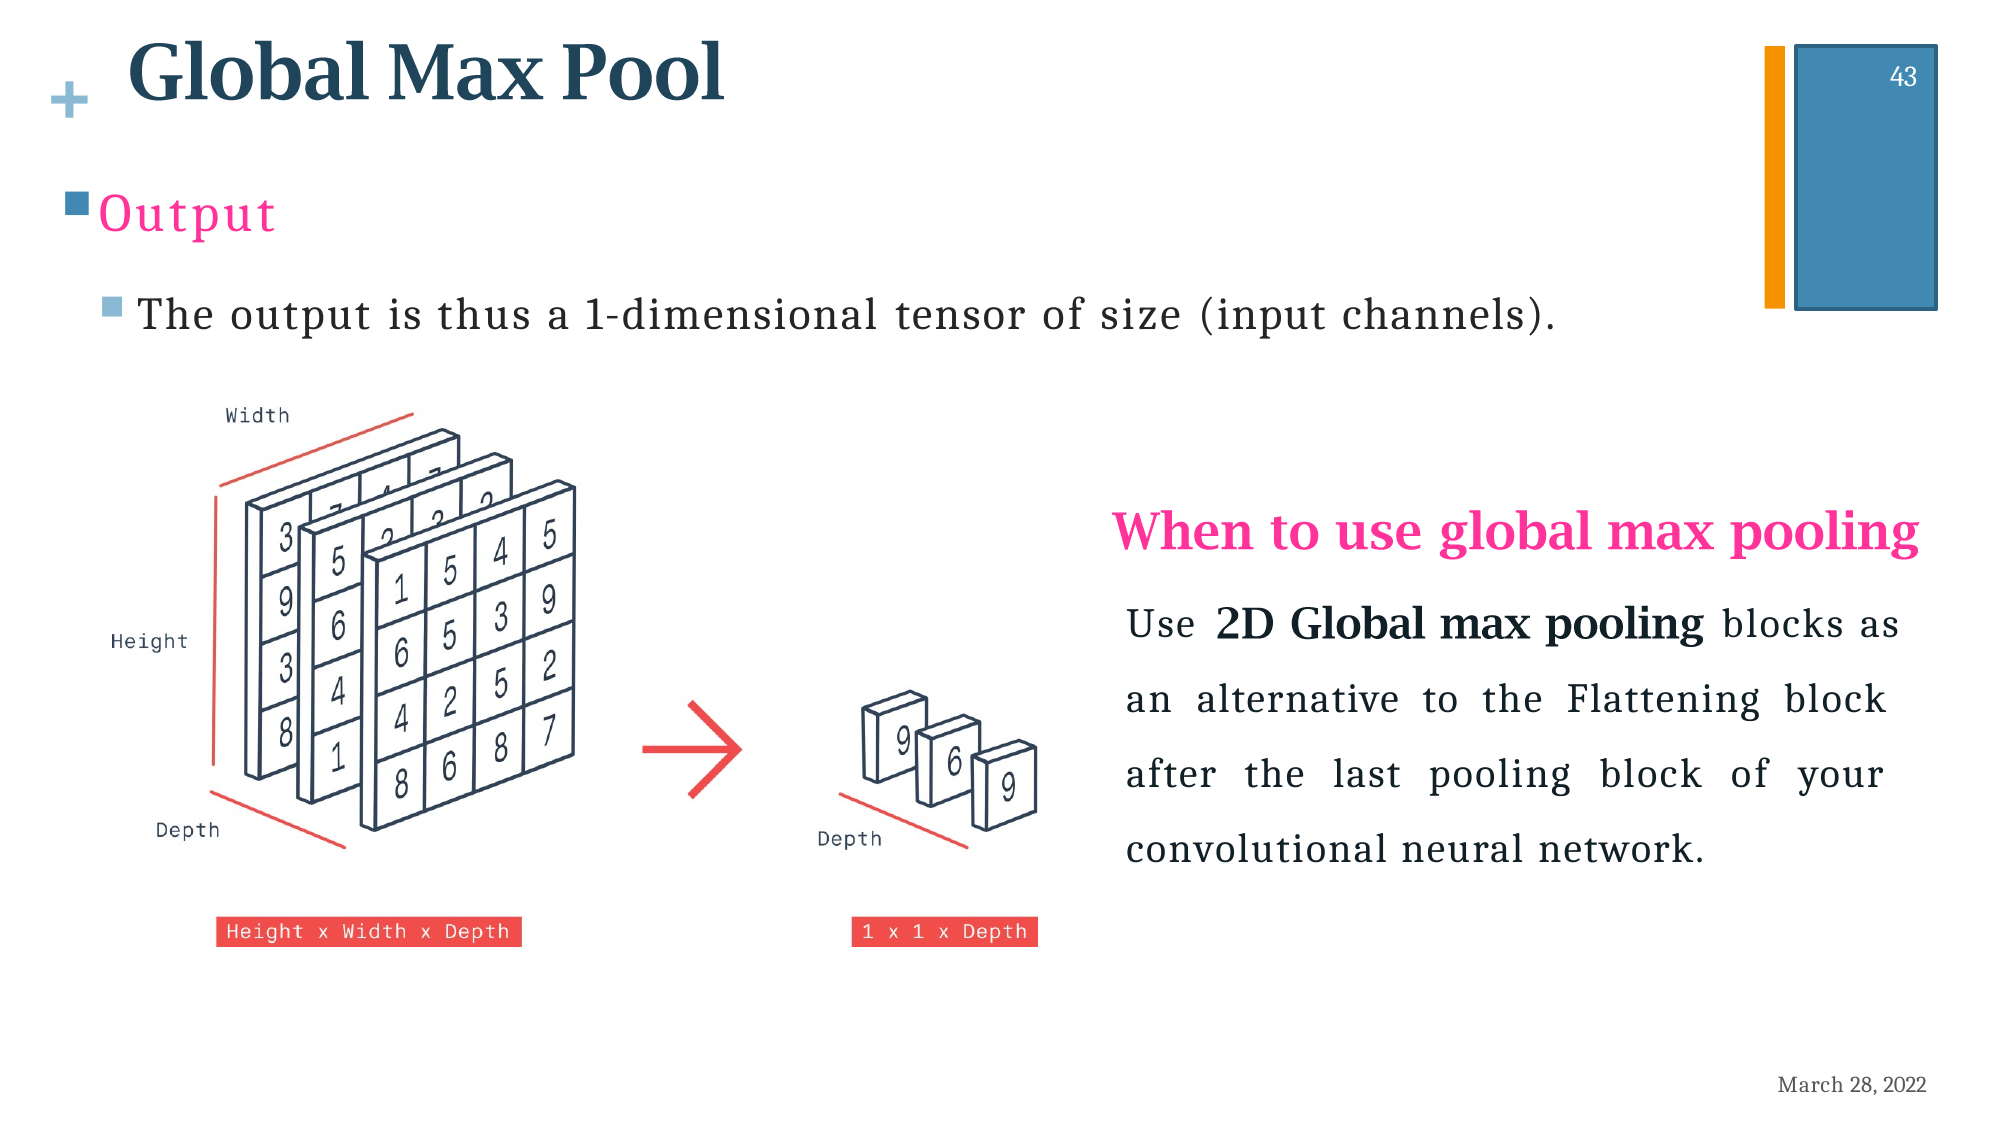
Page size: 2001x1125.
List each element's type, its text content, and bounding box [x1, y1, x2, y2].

picture [112, 406, 1038, 947]
text_box + Output The output is thus a 1-dimensional tensor of size (input channels). [46, 0, 1625, 339]
text_box [1764, 46, 1785, 309]
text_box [127, 27, 766, 115]
text_box Use blocks as an alternative to the Flattening block after the last pooling block of your convolutional neural network. [1124, 569, 1913, 872]
text_box March 28, 2022 [1775, 1067, 1941, 1097]
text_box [1215, 597, 1727, 647]
picture [1112, 500, 1948, 560]
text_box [1793, 43, 1939, 312]
